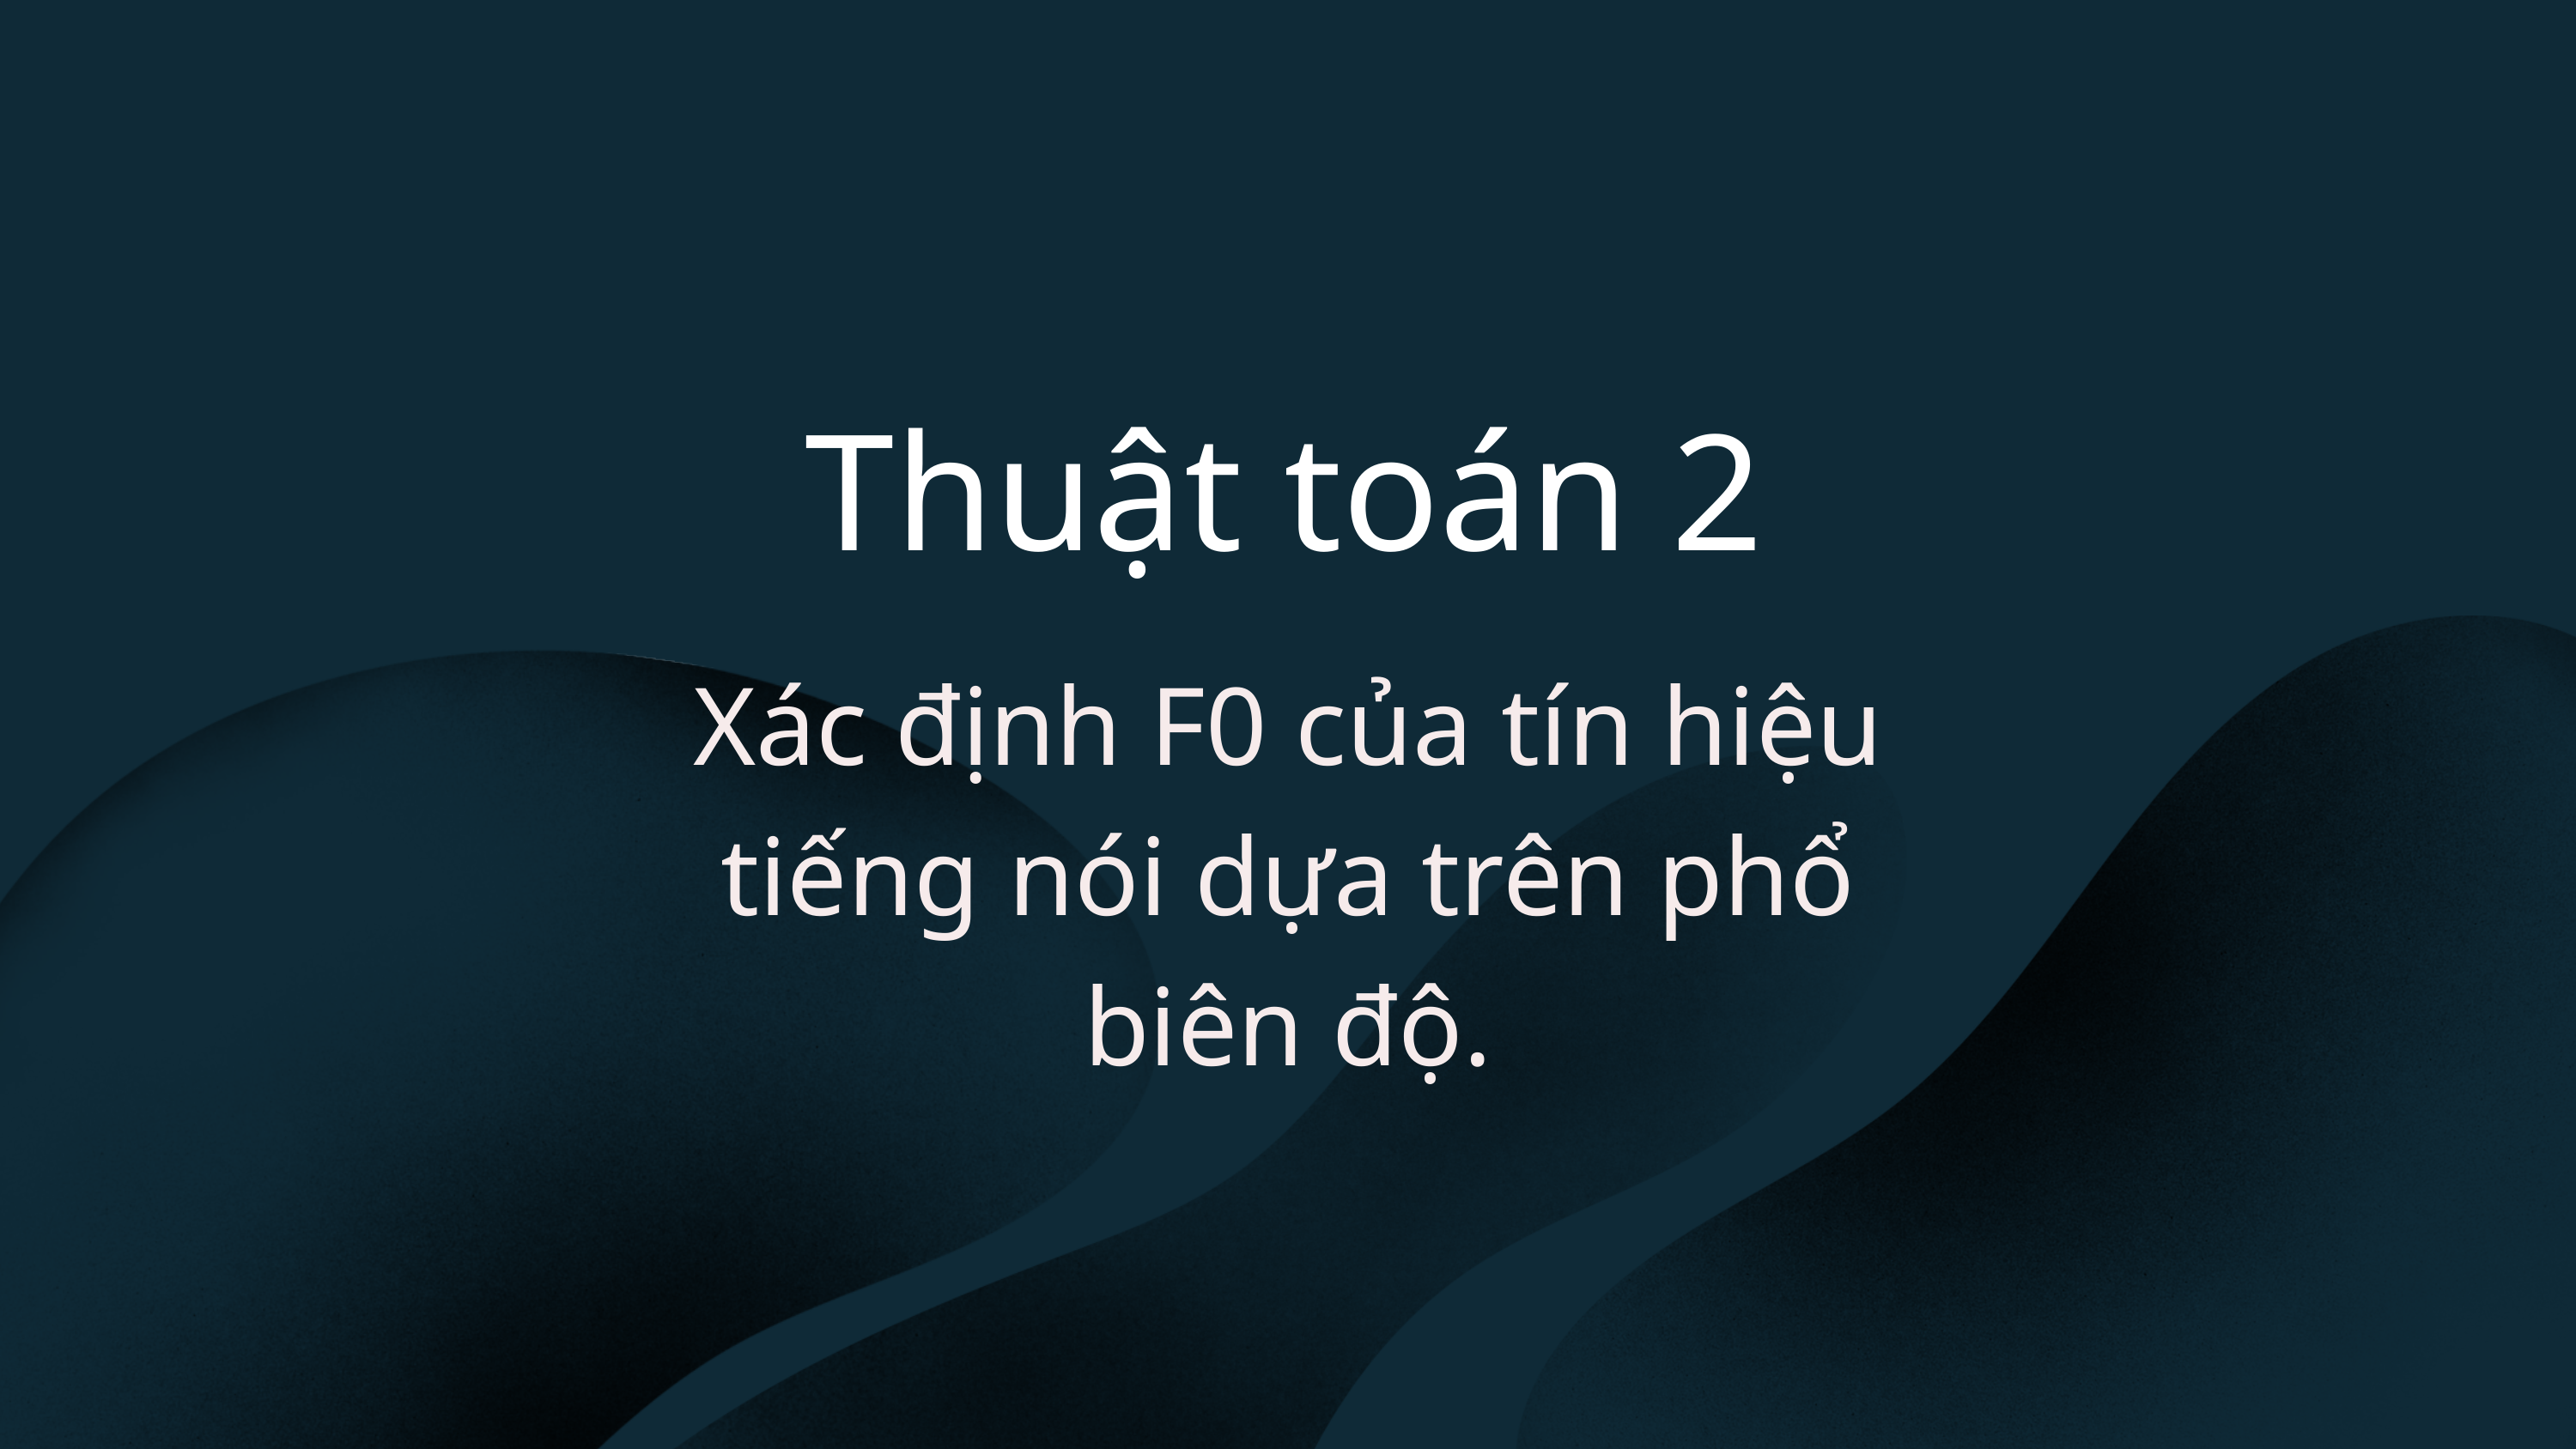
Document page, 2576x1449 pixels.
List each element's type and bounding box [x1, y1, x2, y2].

picture [0, 565, 2576, 1449]
text_box [611, 374, 1965, 1075]
